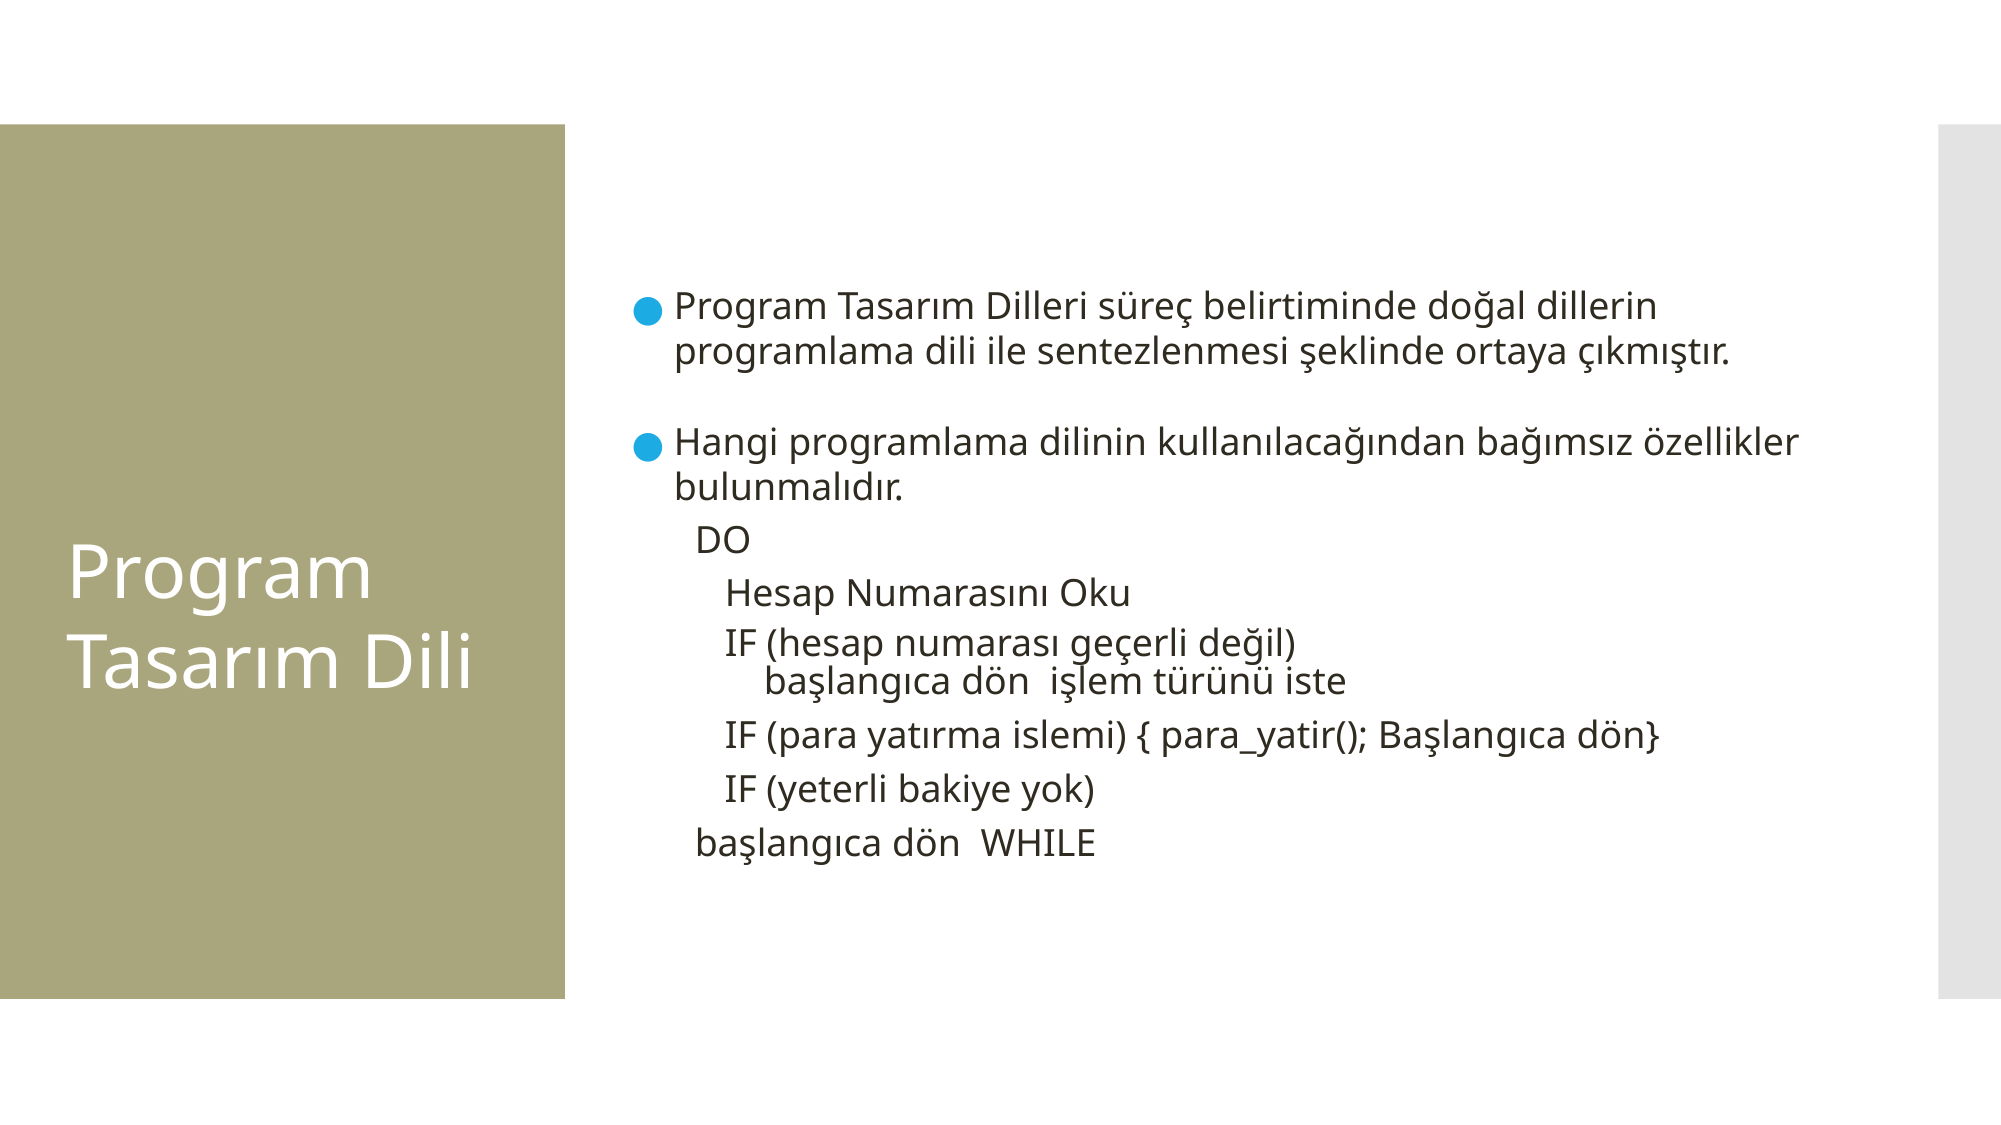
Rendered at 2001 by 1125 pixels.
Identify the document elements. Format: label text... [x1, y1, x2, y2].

text_box Program Tasarım Dilleri süreç belirtiminde doğal dillerin programlama dili ile sentezlenmesi şeklinde ortaya çıkmıştır. Hangi programlama dilinin kullanılacağından bağımsız özellikler bulunmalıdır. DO Hesap Numarasını Oku IF (hesap numarası geçerli değil) başlangıca dön işlem türünü iste IF (para yatırma islemi) { para_yatir(); Başlangıca dön} IF (yeterli bakiye yok) başlangıca dön WHILE [629, 279, 1851, 864]
title Program Tasarım Dili [41, 415, 525, 708]
